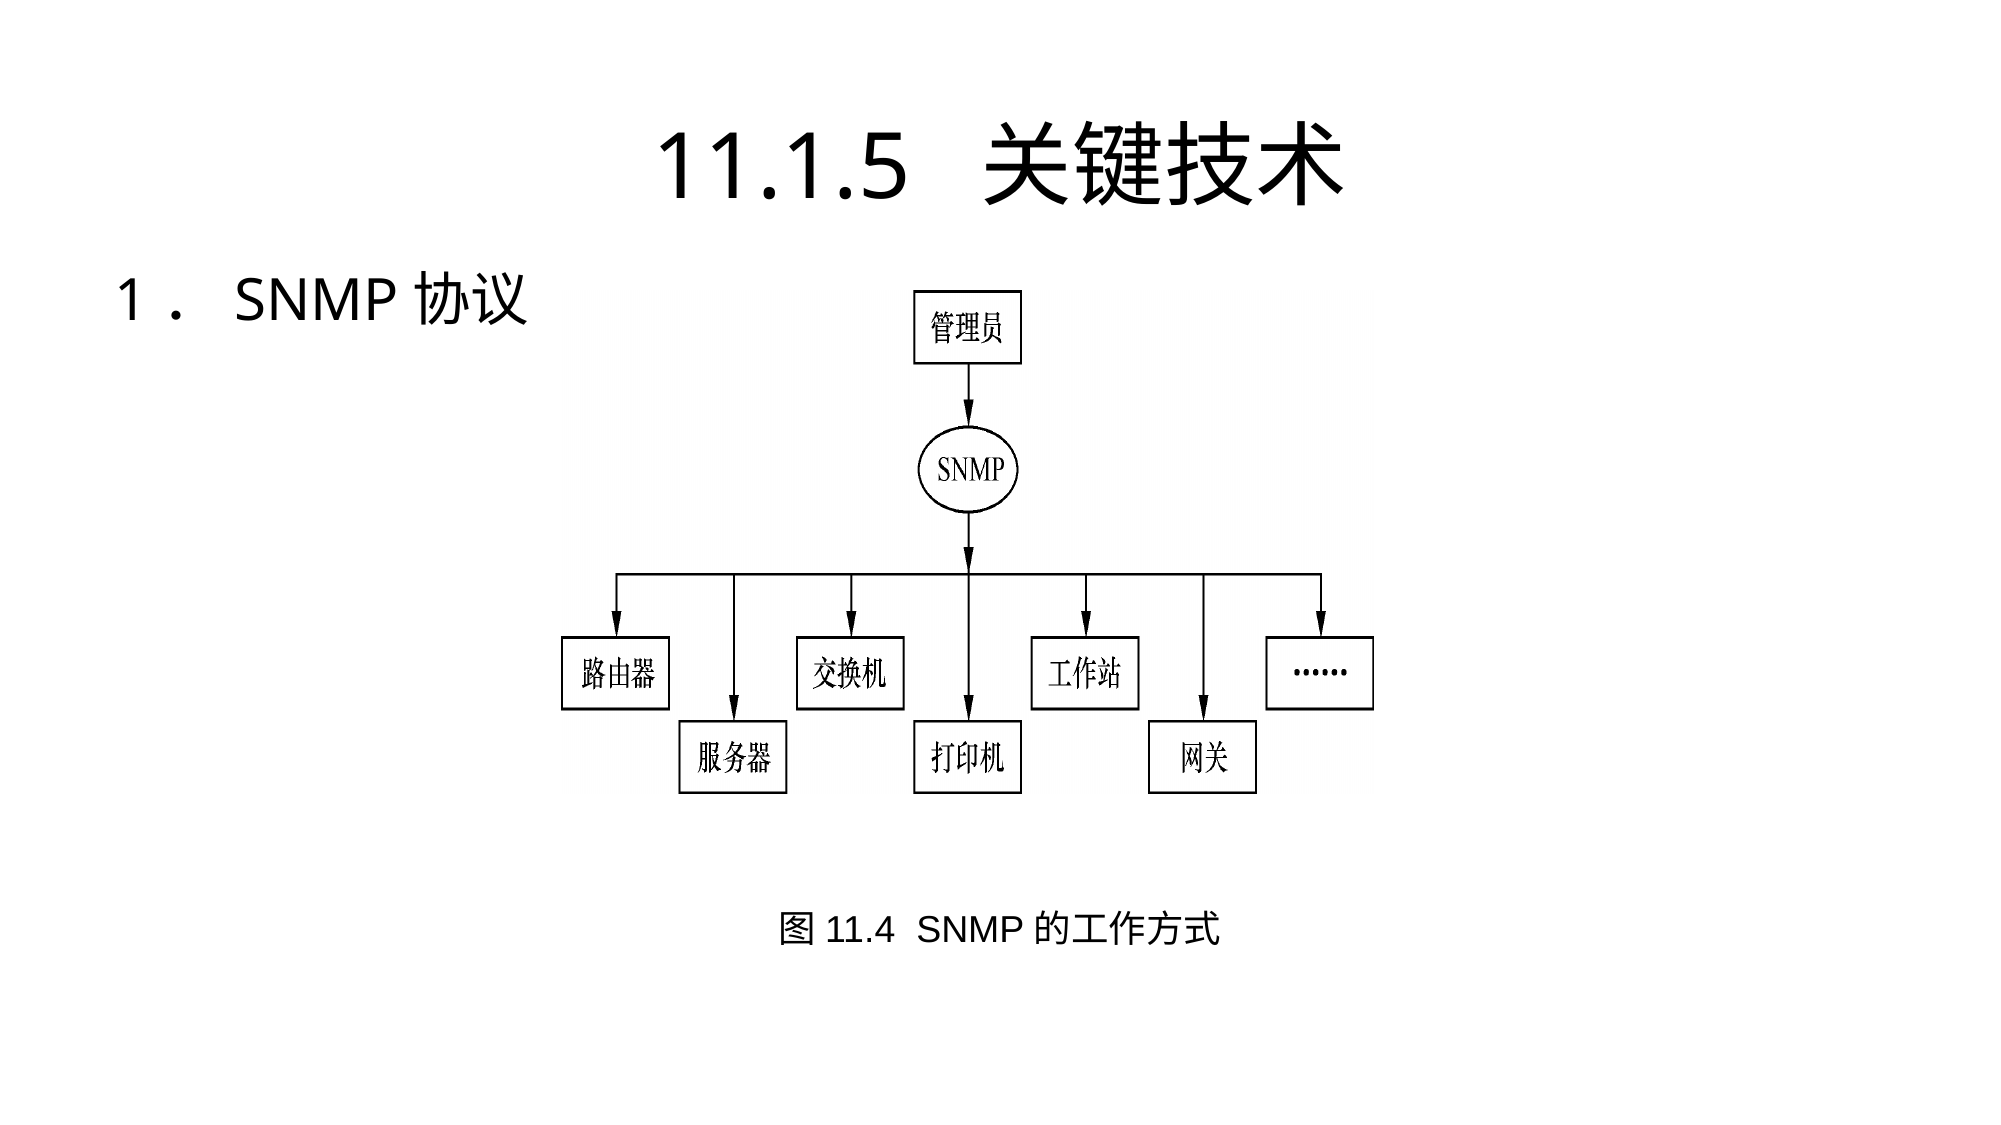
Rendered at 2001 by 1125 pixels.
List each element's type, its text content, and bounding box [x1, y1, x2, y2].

list 1．SNMP协议 [99, 262, 1900, 1035]
text_box 图11.4 SNMP的工作方式 [763, 913, 1236, 958]
picture [561, 290, 1374, 794]
title 11.1.5 关键技术 [137, 59, 1863, 262]
